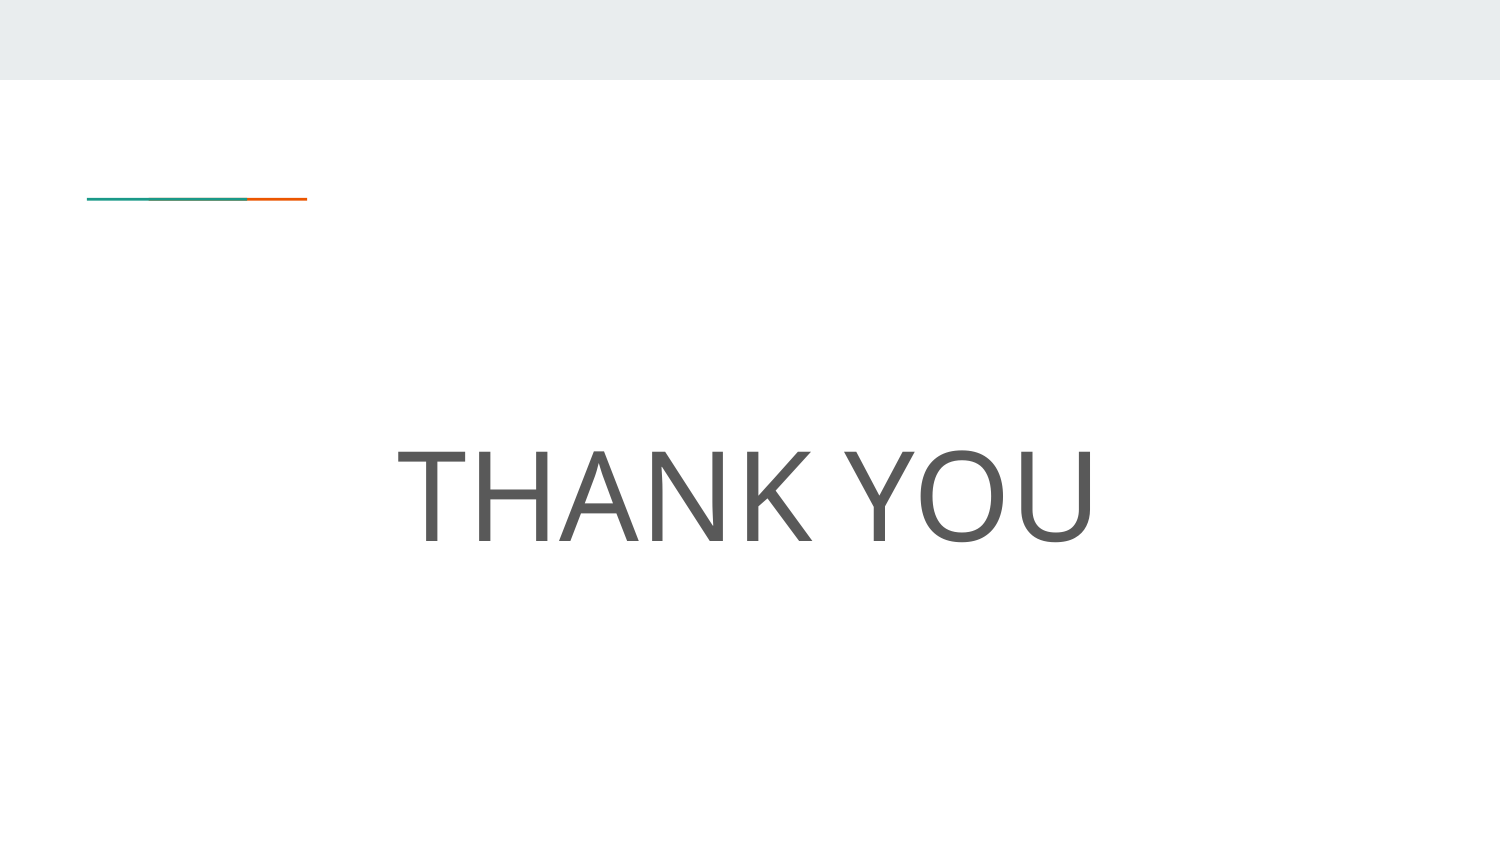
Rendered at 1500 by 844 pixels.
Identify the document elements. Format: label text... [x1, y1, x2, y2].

list THANK YOU [119, 378, 1381, 750]
